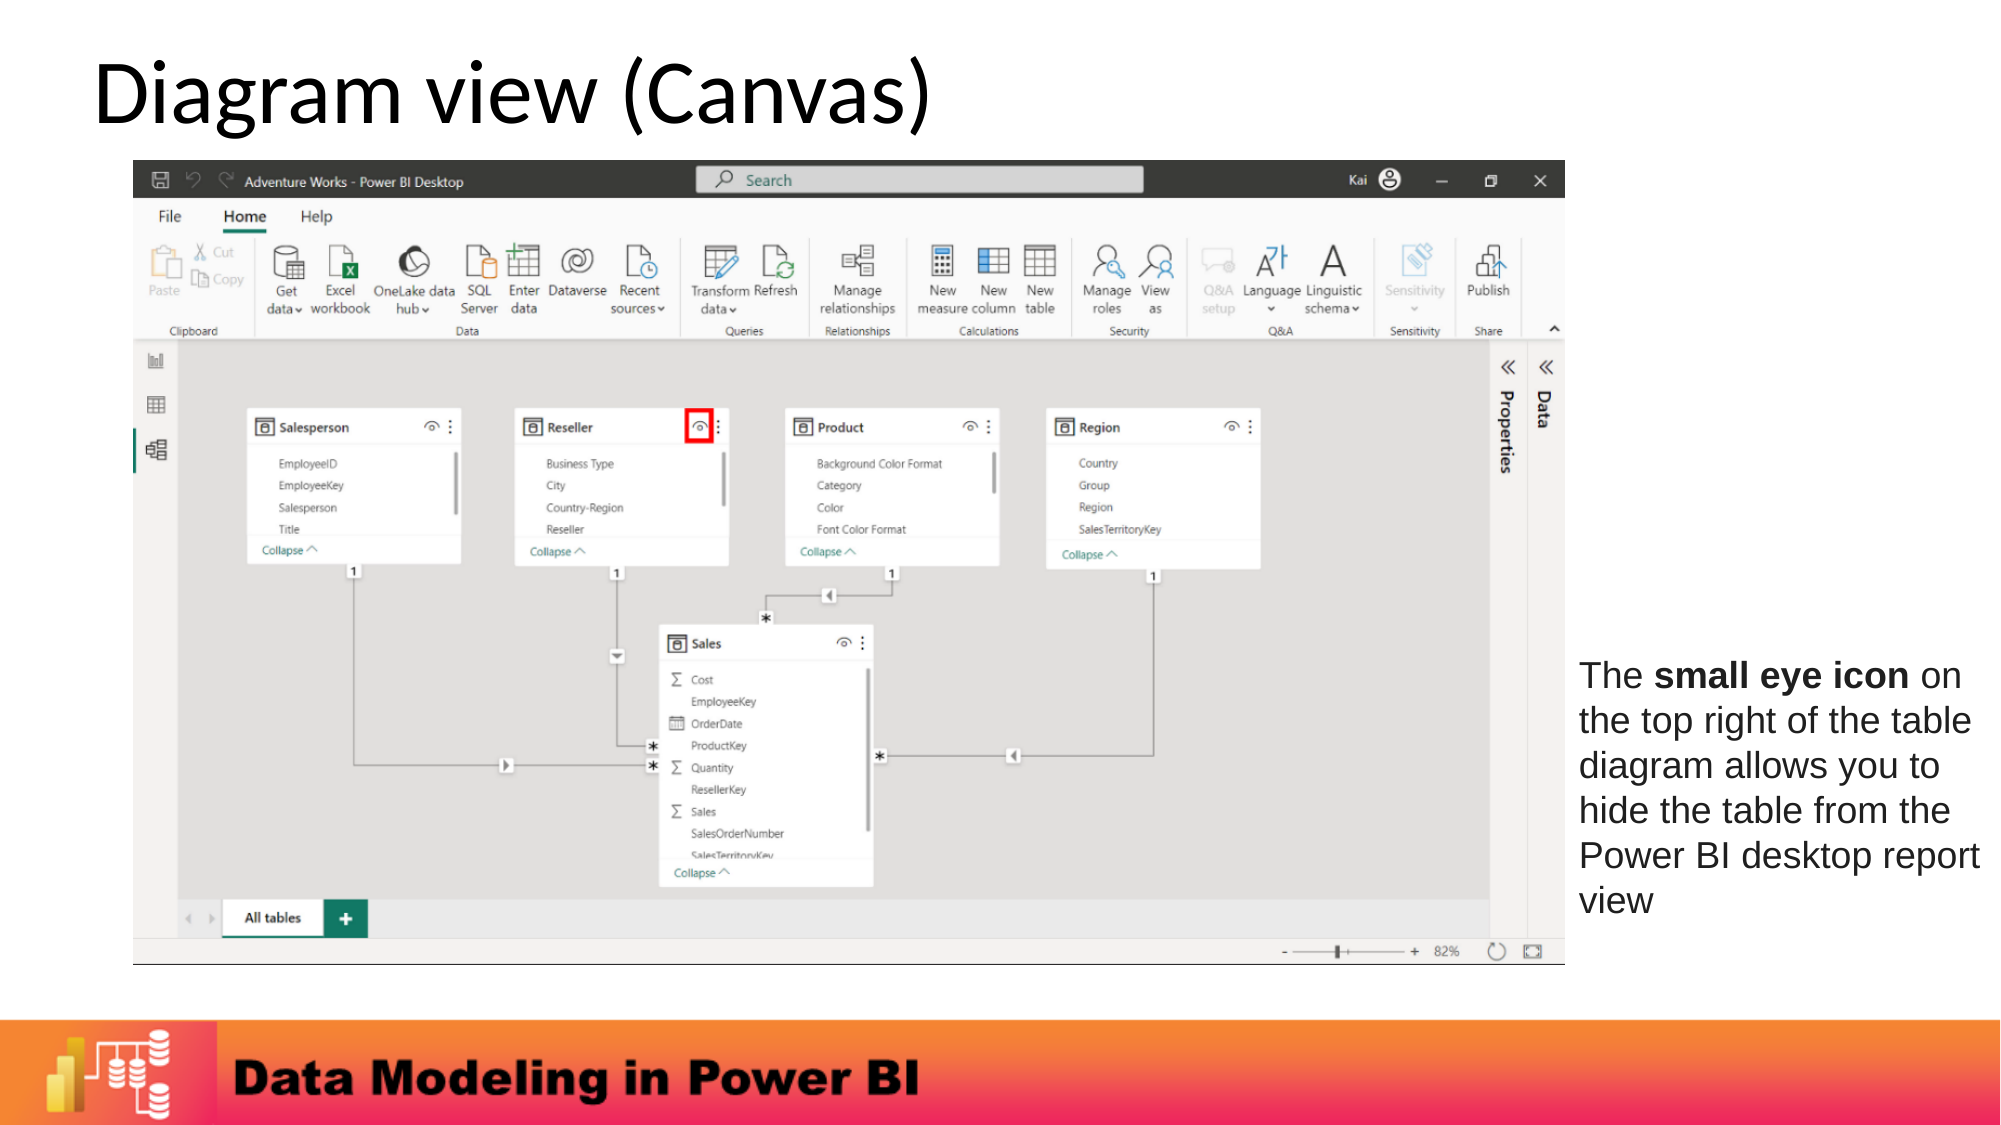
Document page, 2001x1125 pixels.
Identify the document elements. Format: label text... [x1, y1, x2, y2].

picture [0, 0, 2001, 1125]
text_box Diagram view (Canvas) [78, 24, 951, 150]
text_box The small eye icon on the top right of the table diagram allows you to hide the table from the Power BI desktop report view [1565, 644, 2000, 929]
